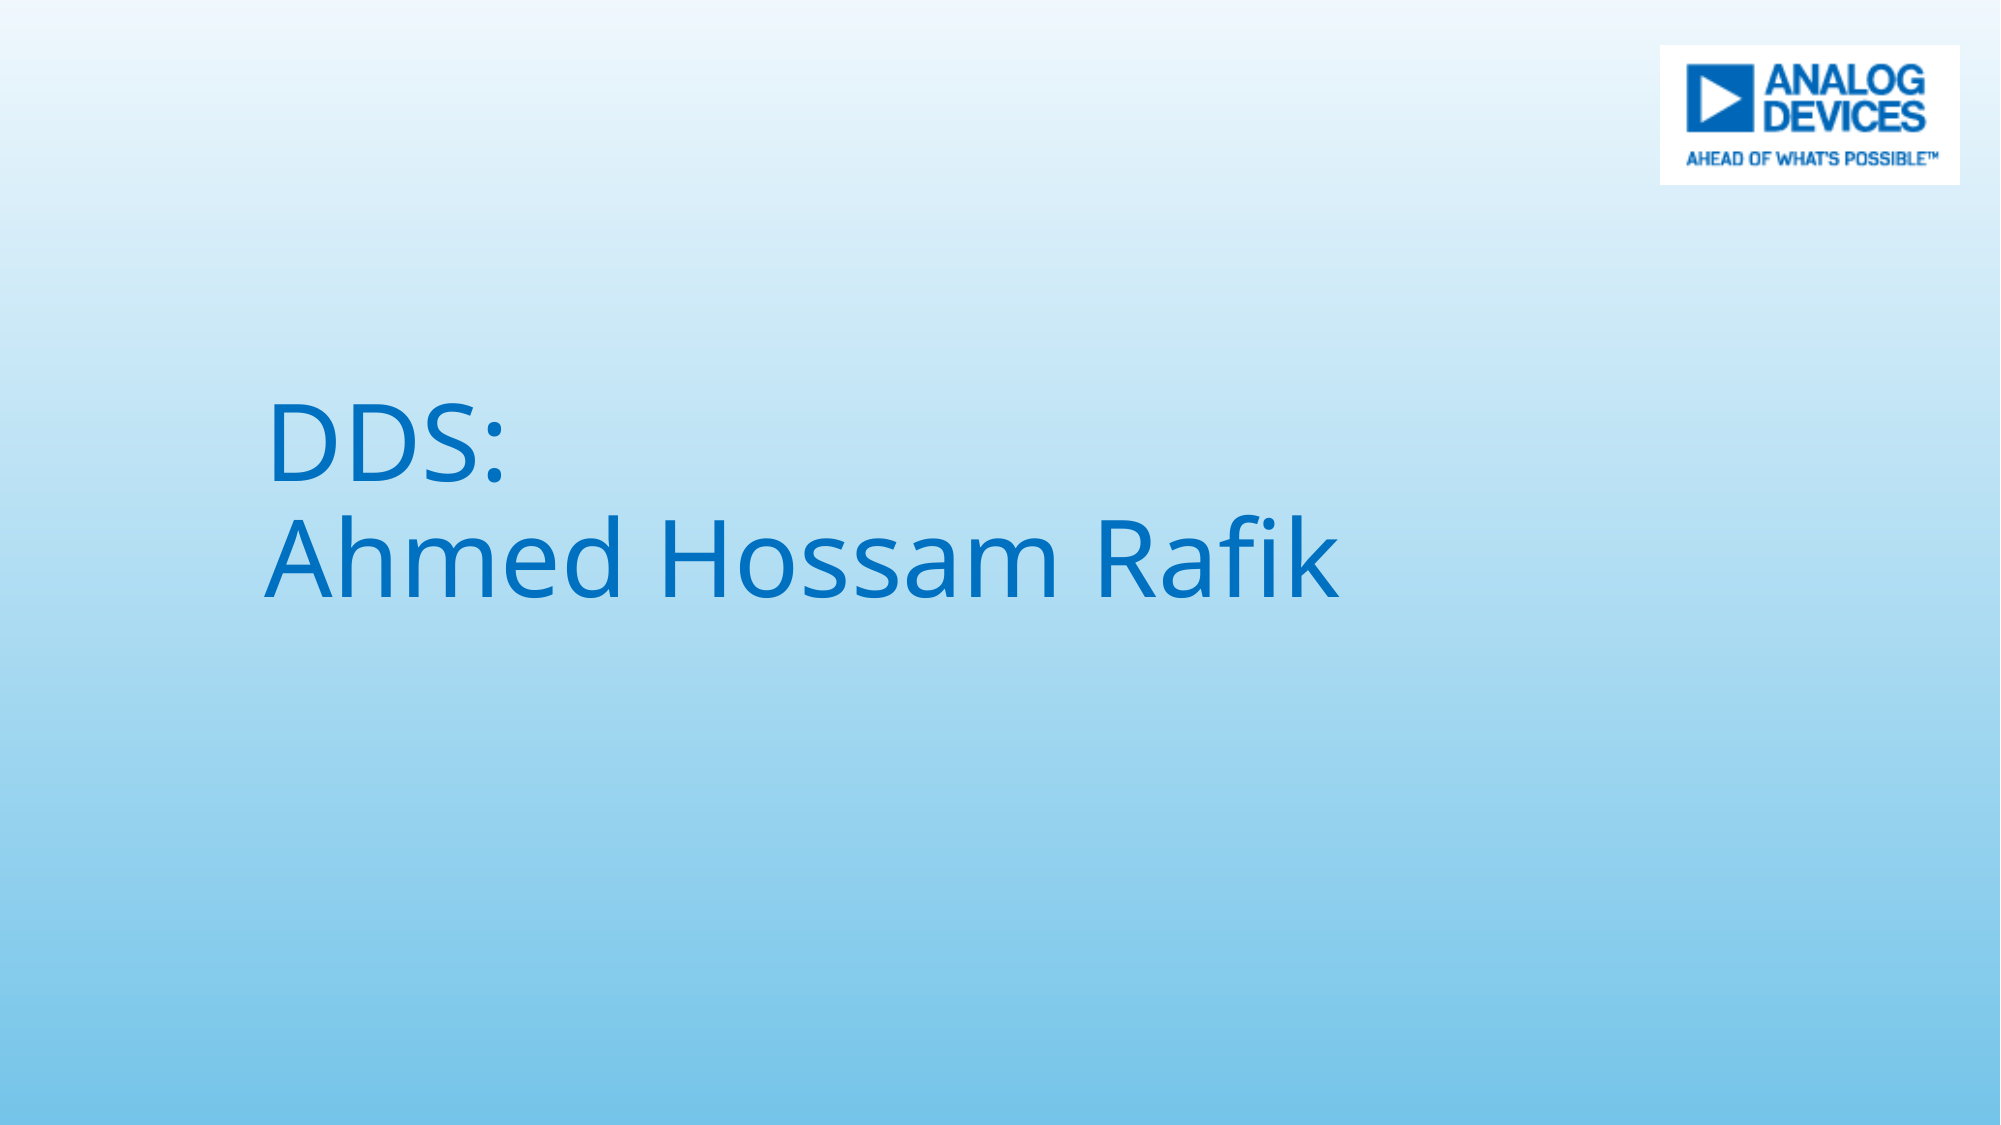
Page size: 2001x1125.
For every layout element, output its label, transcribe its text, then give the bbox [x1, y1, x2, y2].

title DDS: Ahmed Hossam Rafik [249, 380, 1750, 629]
picture [1660, 45, 1960, 185]
